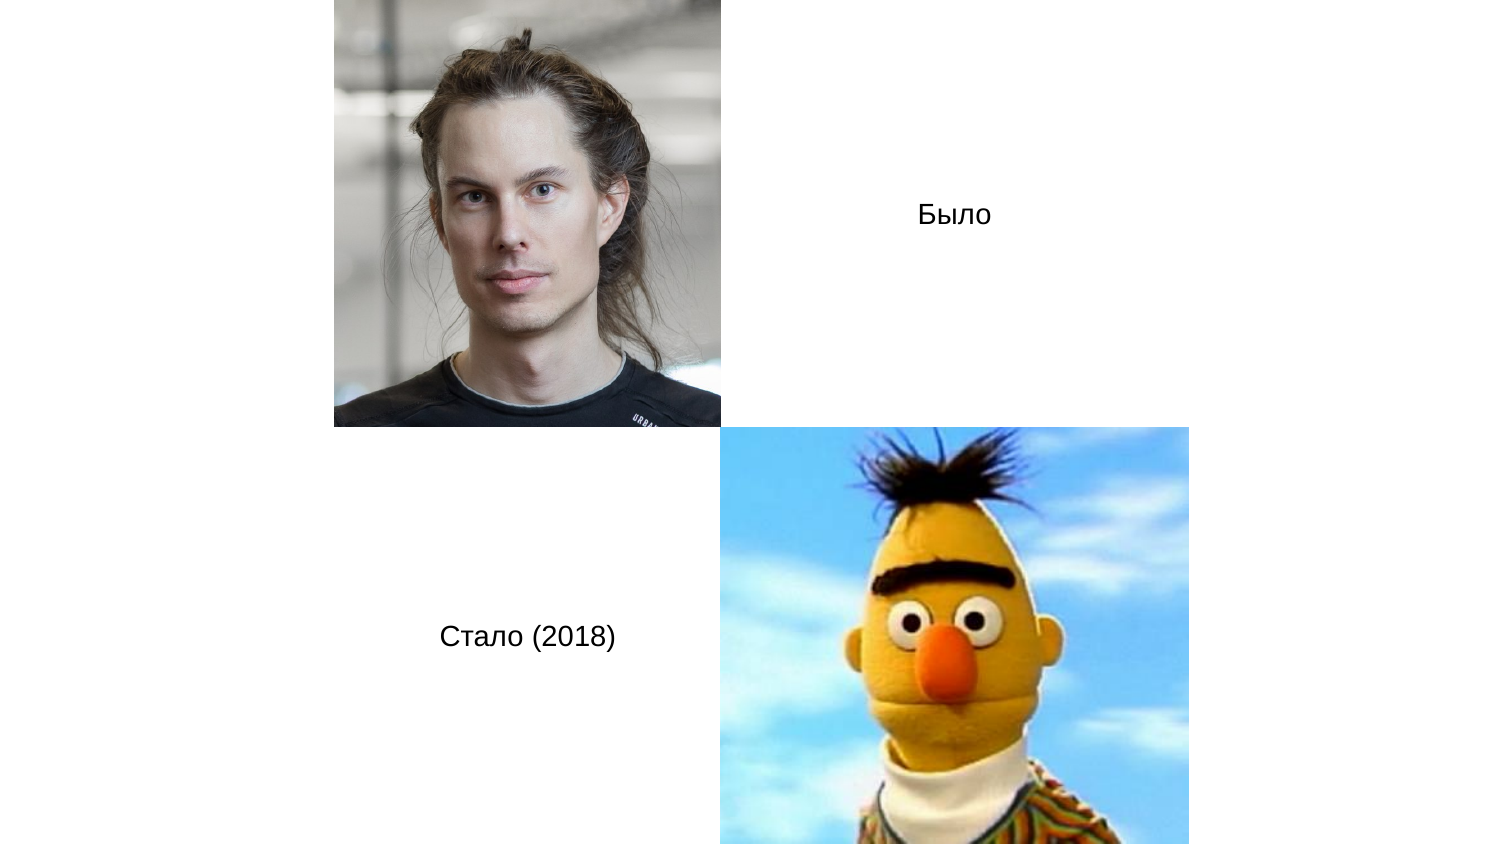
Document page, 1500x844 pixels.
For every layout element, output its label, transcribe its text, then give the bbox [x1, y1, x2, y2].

picture [334, 0, 1189, 844]
text_box Было [838, 180, 1072, 246]
text_box Стало (2018) [411, 602, 645, 668]
